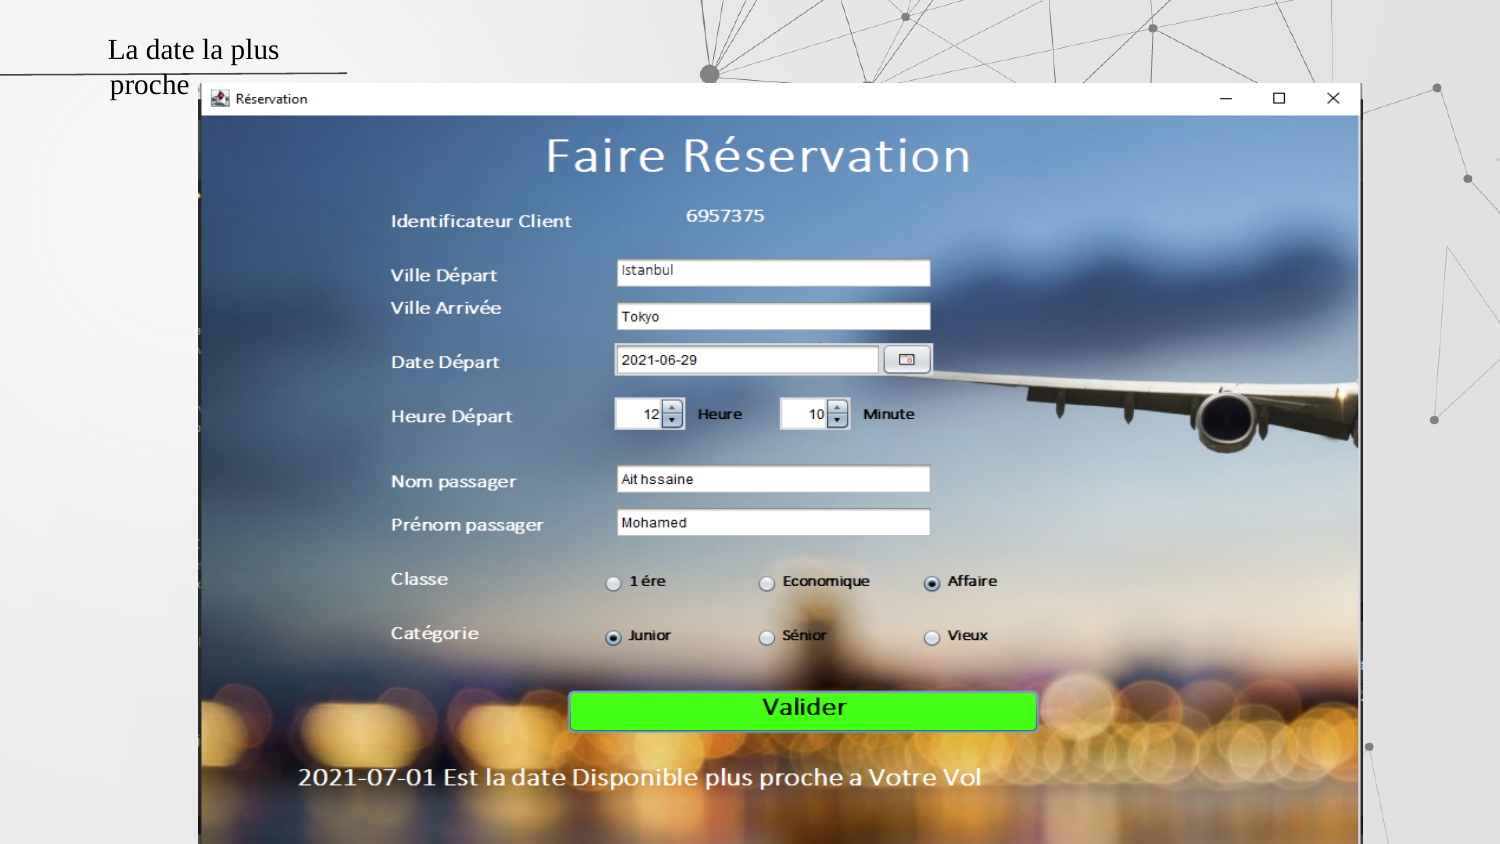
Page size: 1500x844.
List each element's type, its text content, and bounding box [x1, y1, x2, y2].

text_box La date la plus proche [5, 22, 309, 71]
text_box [0, 72, 348, 76]
picture [0, 0, 1500, 844]
